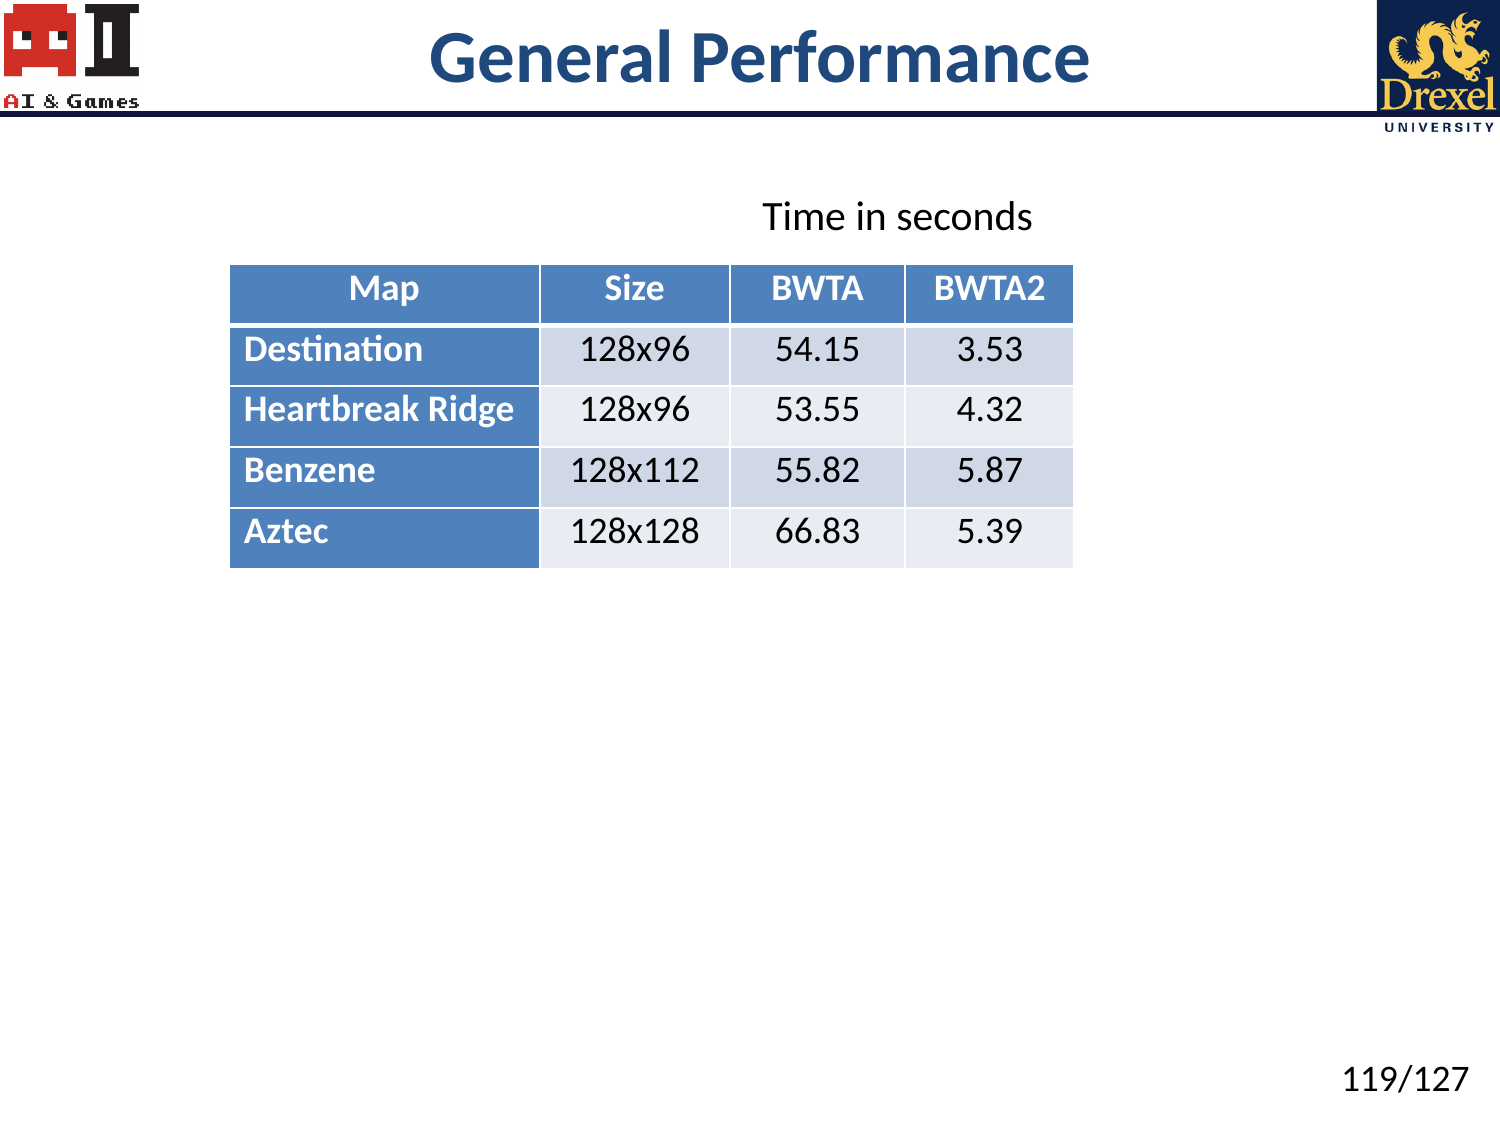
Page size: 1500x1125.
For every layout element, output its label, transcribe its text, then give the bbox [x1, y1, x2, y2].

table_cell 128x112 [541, 448, 729, 507]
table_header BWTA2 [906, 265, 1073, 323]
table_cell 55.82 [731, 448, 904, 507]
table_cell 54.15 [731, 328, 904, 385]
text_box Time in seconds [747, 181, 1049, 247]
table_cell 128x128 [541, 509, 729, 568]
table_cell Heartbreak Ridge [230, 387, 539, 446]
table_cell 66.83 [731, 509, 904, 568]
table_cell Benzene [230, 448, 539, 507]
table_cell 128x96 [541, 387, 729, 446]
table_cell 4.32 [906, 387, 1073, 446]
table_cell 5.87 [906, 448, 1073, 507]
picture [1377, 0, 1500, 111]
picture [1376, 117, 1500, 132]
title General Performance [144, 0, 1377, 115]
table_cell Destination [230, 328, 539, 385]
table_header Map [230, 265, 539, 323]
table_cell Aztec [230, 509, 539, 568]
table_cell 3.53 [906, 328, 1073, 385]
table_header Size [541, 265, 729, 323]
table_cell 5.39 [906, 509, 1073, 568]
table_cell 128x96 [541, 328, 729, 385]
table_cell 53.55 [731, 387, 904, 446]
picture [4, 4, 139, 108]
table_header BWTA [731, 265, 904, 323]
